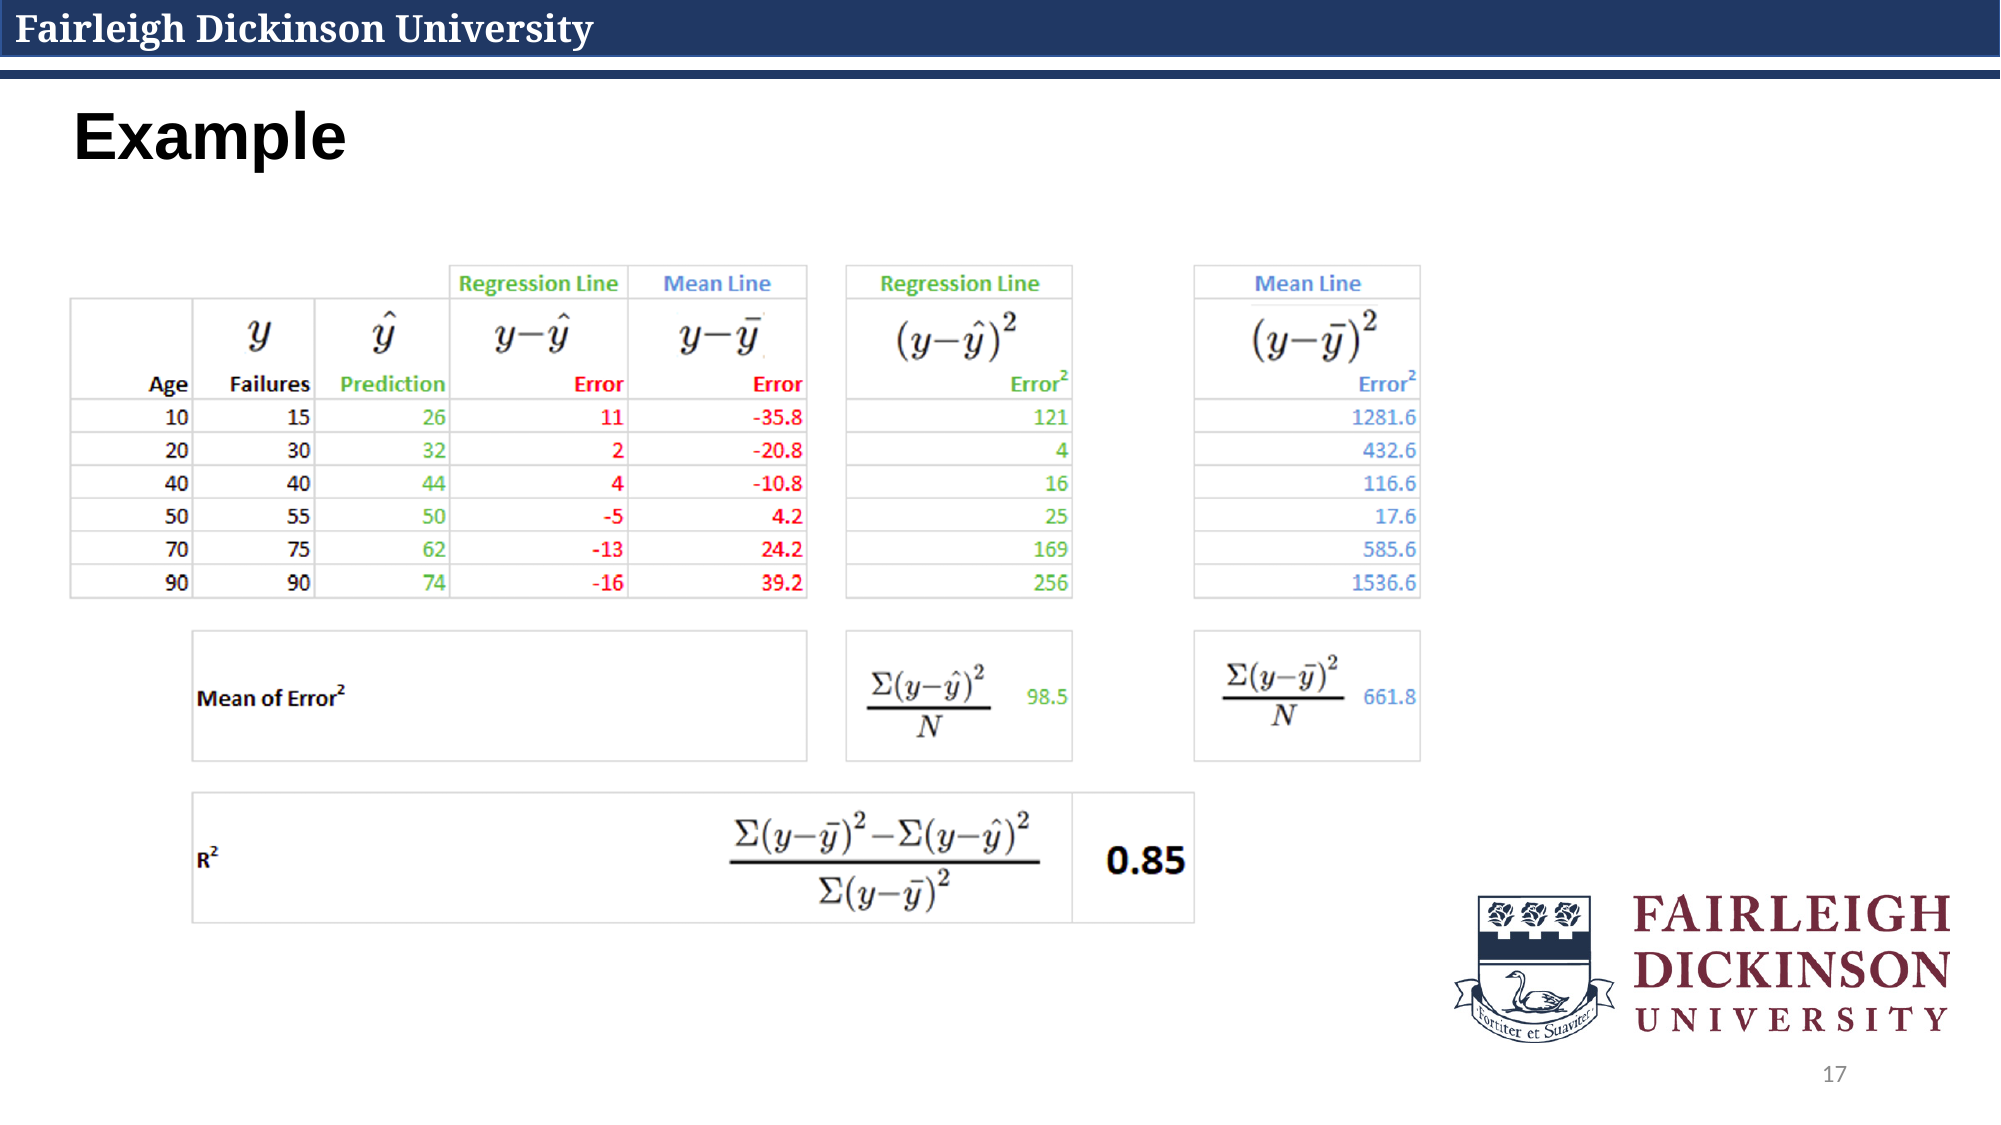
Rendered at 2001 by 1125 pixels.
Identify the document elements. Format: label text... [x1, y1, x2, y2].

title Example [71, 36, 1443, 74]
picture [1454, 894, 1950, 1043]
title Example [71, 75, 1443, 228]
slide_number 17 [1412, 1042, 1863, 1103]
picture [40, 222, 1424, 926]
text_box Fairleigh Dickinson University [0, 0, 2000, 57]
